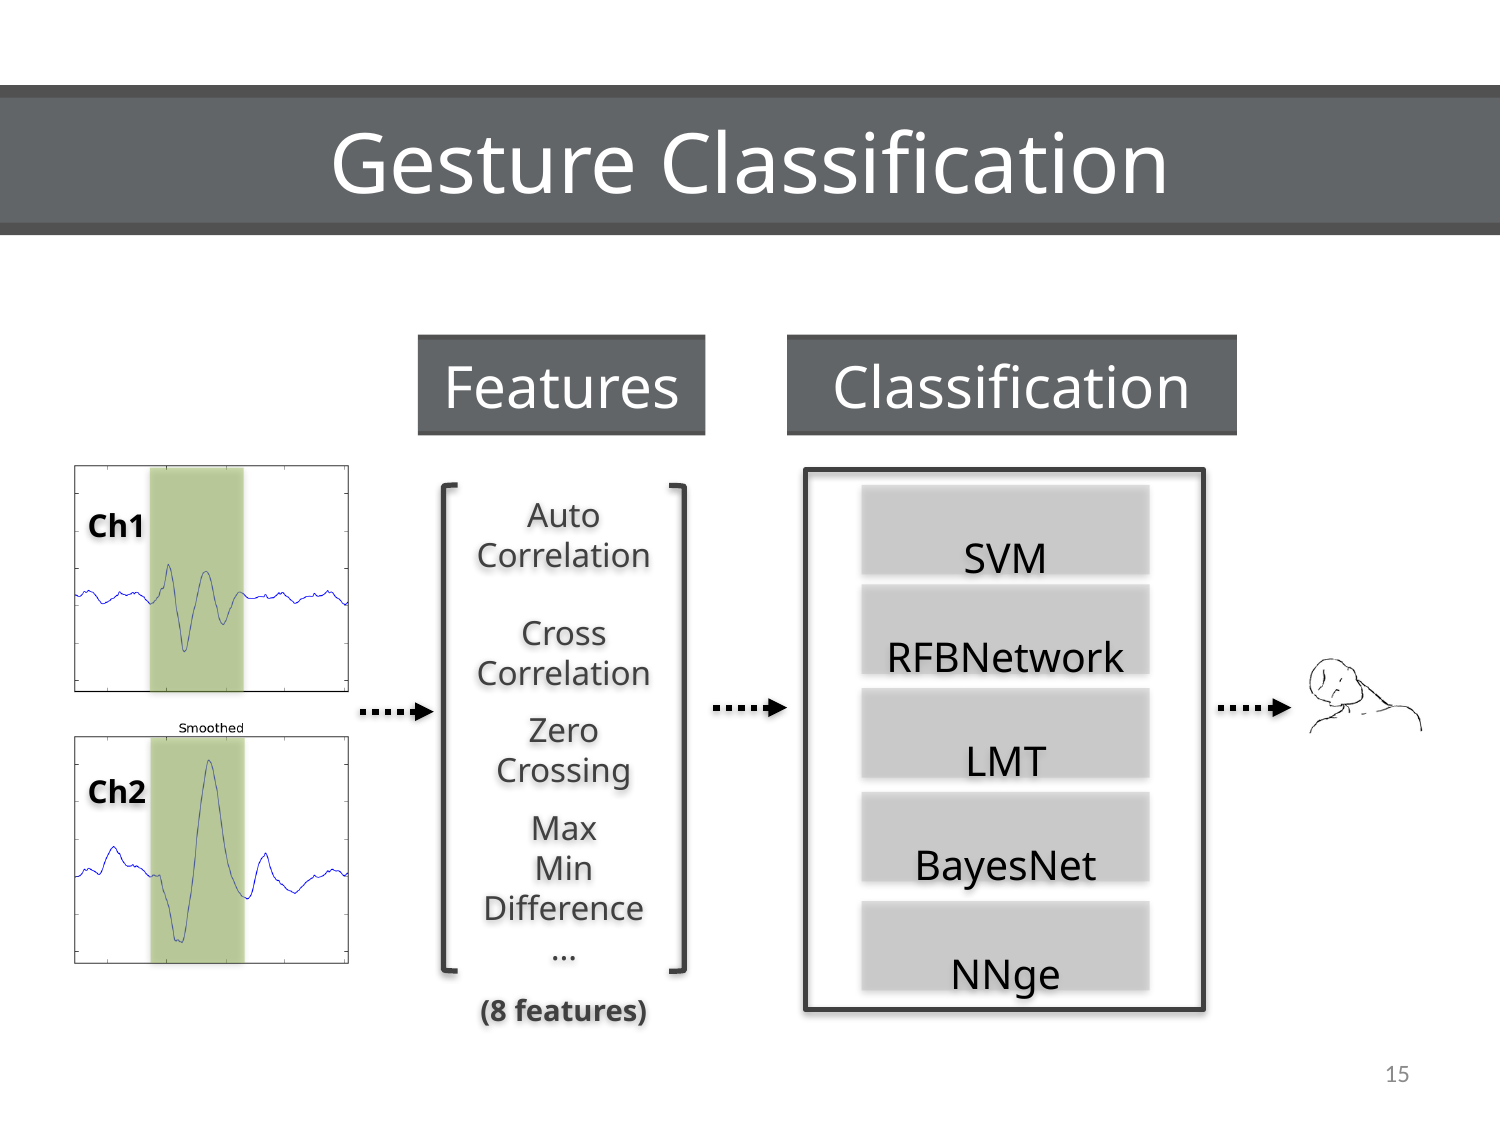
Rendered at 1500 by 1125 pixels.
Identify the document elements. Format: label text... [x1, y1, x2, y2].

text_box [72, 461, 349, 965]
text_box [354, 334, 706, 1038]
slide_number 14 [1074, 1042, 1425, 1103]
text_box Gesture Classification [0, 97, 1500, 223]
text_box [1242, 603, 1426, 737]
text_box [707, 334, 1238, 1010]
text_box [0, 223, 1500, 236]
text_box [0, 85, 1500, 97]
